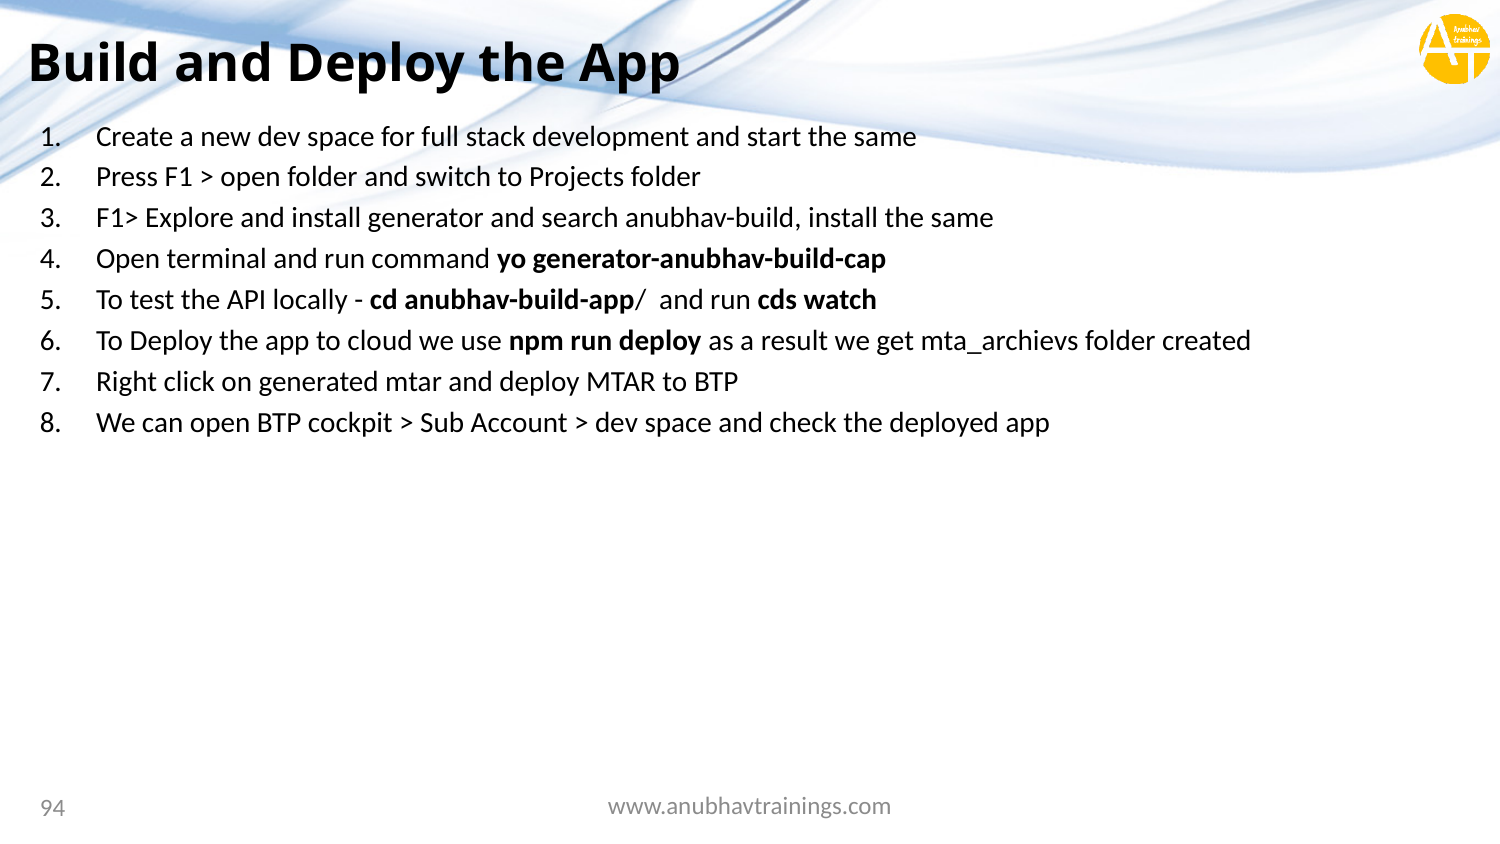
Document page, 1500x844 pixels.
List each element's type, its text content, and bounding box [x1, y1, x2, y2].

text_box Create a new dev space for full stack development and start the same Press F1 > open folder and switch to Projects folder F1> Explore and install generator and search anubhav-build, install the same Open terminal and run command yo generator-anubhav-build-cap To test the API locally - cd anubhav-build-app/ and run cds watch To Deploy the app to cloud we use npm run deploy as a result we get mta_archievs folder created Right click on generated mtar and deploy MTAR to BTP We can open BTP cockpit > Sub Account > dev space and check the deployed app [24, 109, 1475, 777]
footer www.anubhavtrainings.com [512, 782, 988, 827]
title Build and Deploy the App [12, 21, 1363, 110]
slide_number 94 [24, 784, 100, 830]
picture [0, 0, 1500, 844]
